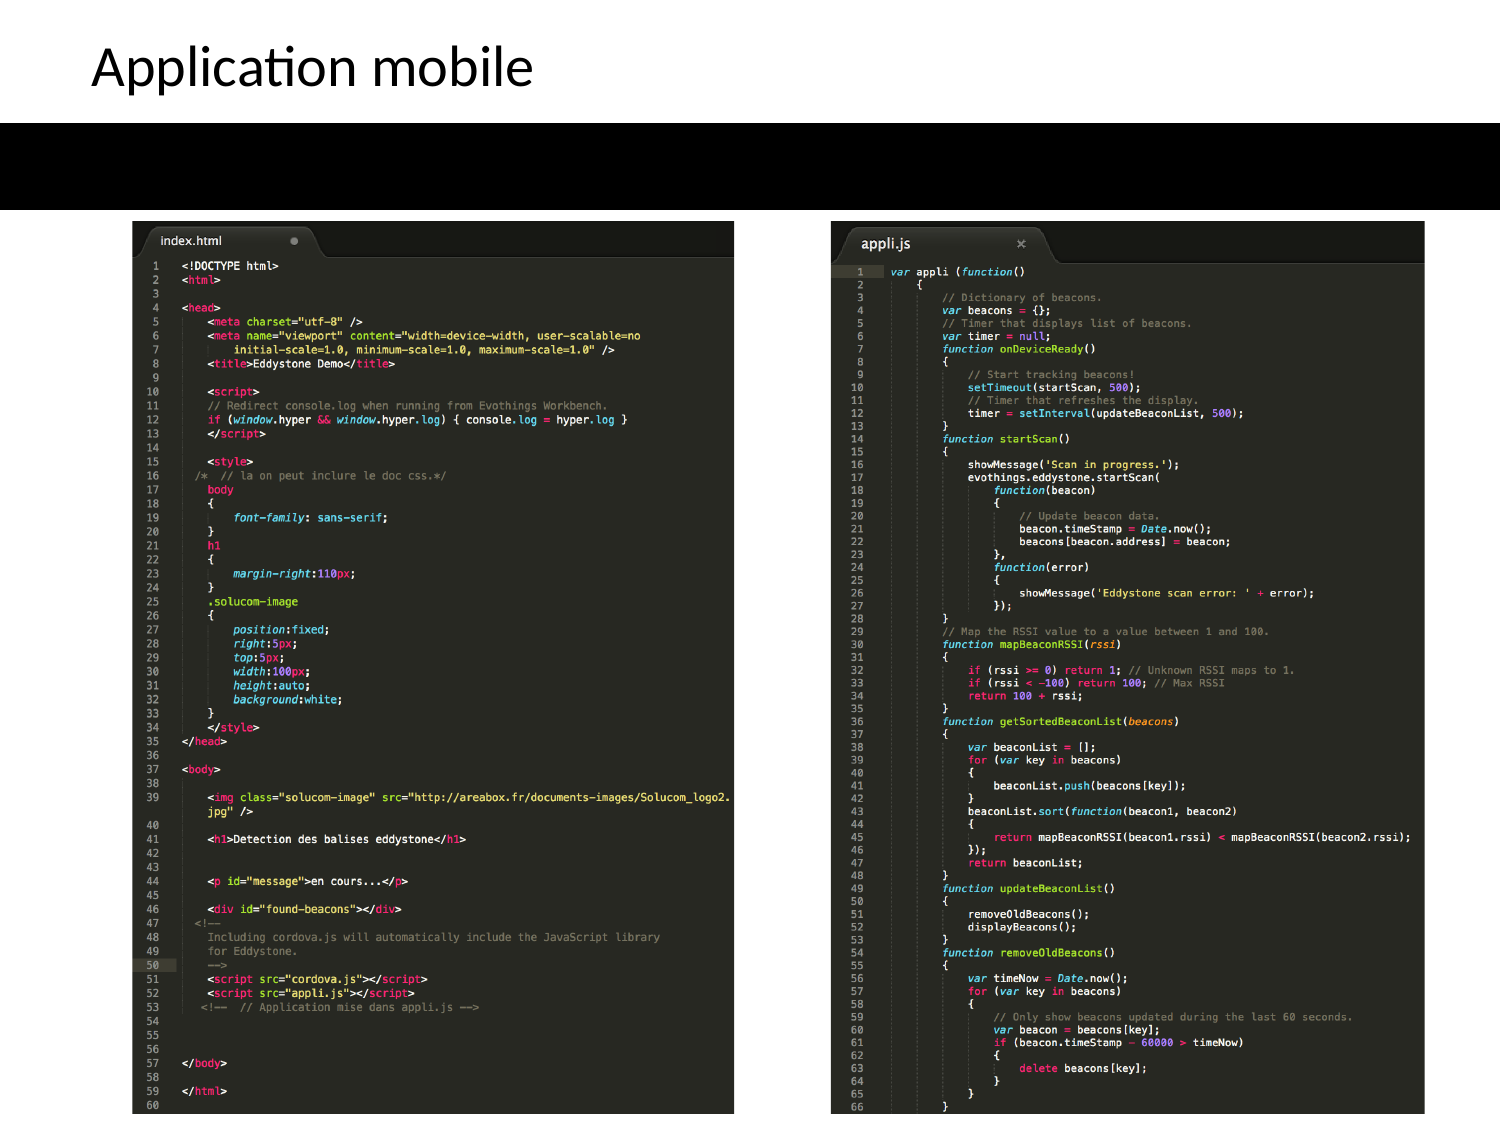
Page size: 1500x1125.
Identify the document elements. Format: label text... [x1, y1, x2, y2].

title Application mobile [76, 0, 1500, 126]
picture [830, 220, 1425, 1114]
text_box [0, 125, 1500, 208]
picture [132, 220, 735, 1114]
